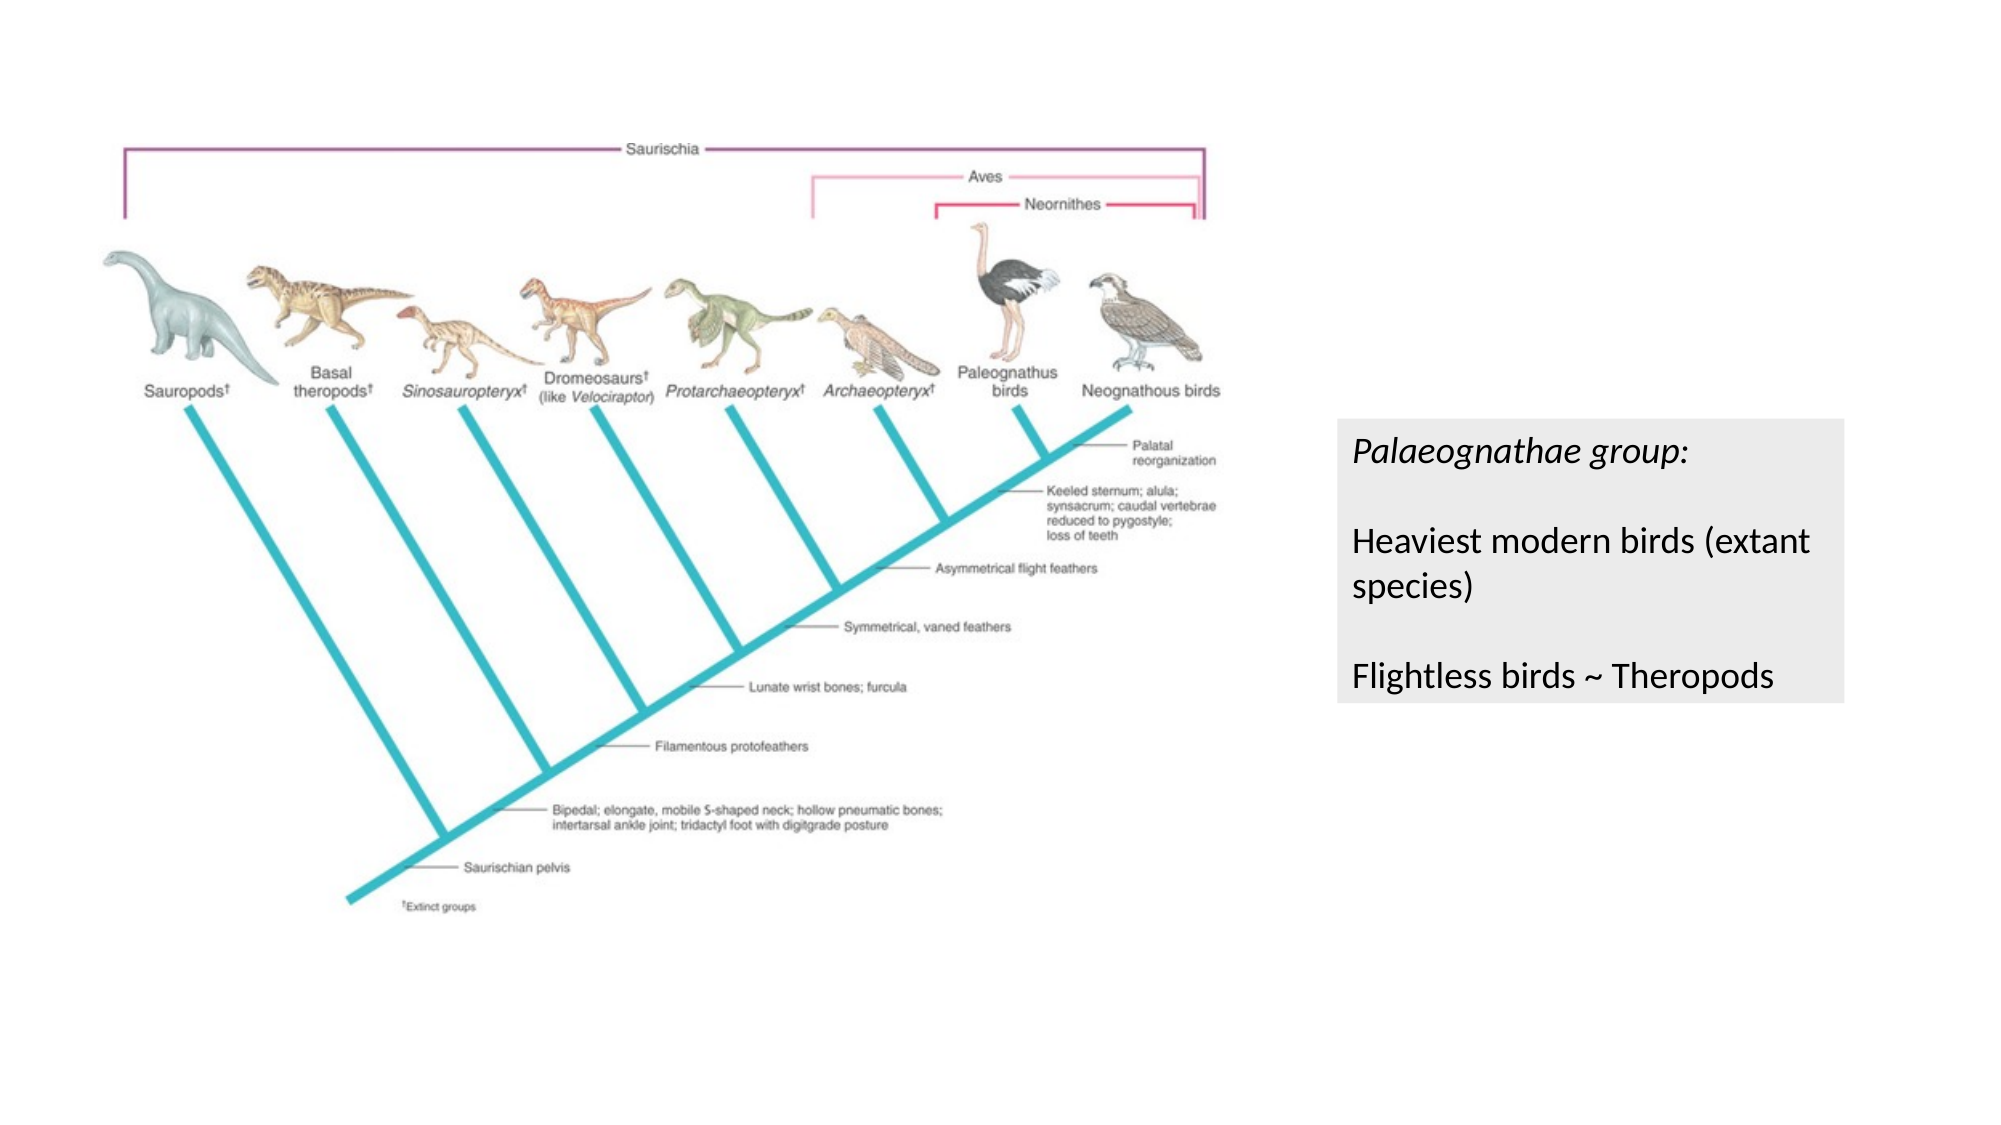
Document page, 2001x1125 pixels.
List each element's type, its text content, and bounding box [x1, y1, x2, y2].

picture [98, 142, 1224, 917]
text_box Palaeognathae group: Heaviest modern birds (extant species) Flightless birds ~ Theropods [1337, 418, 1845, 704]
